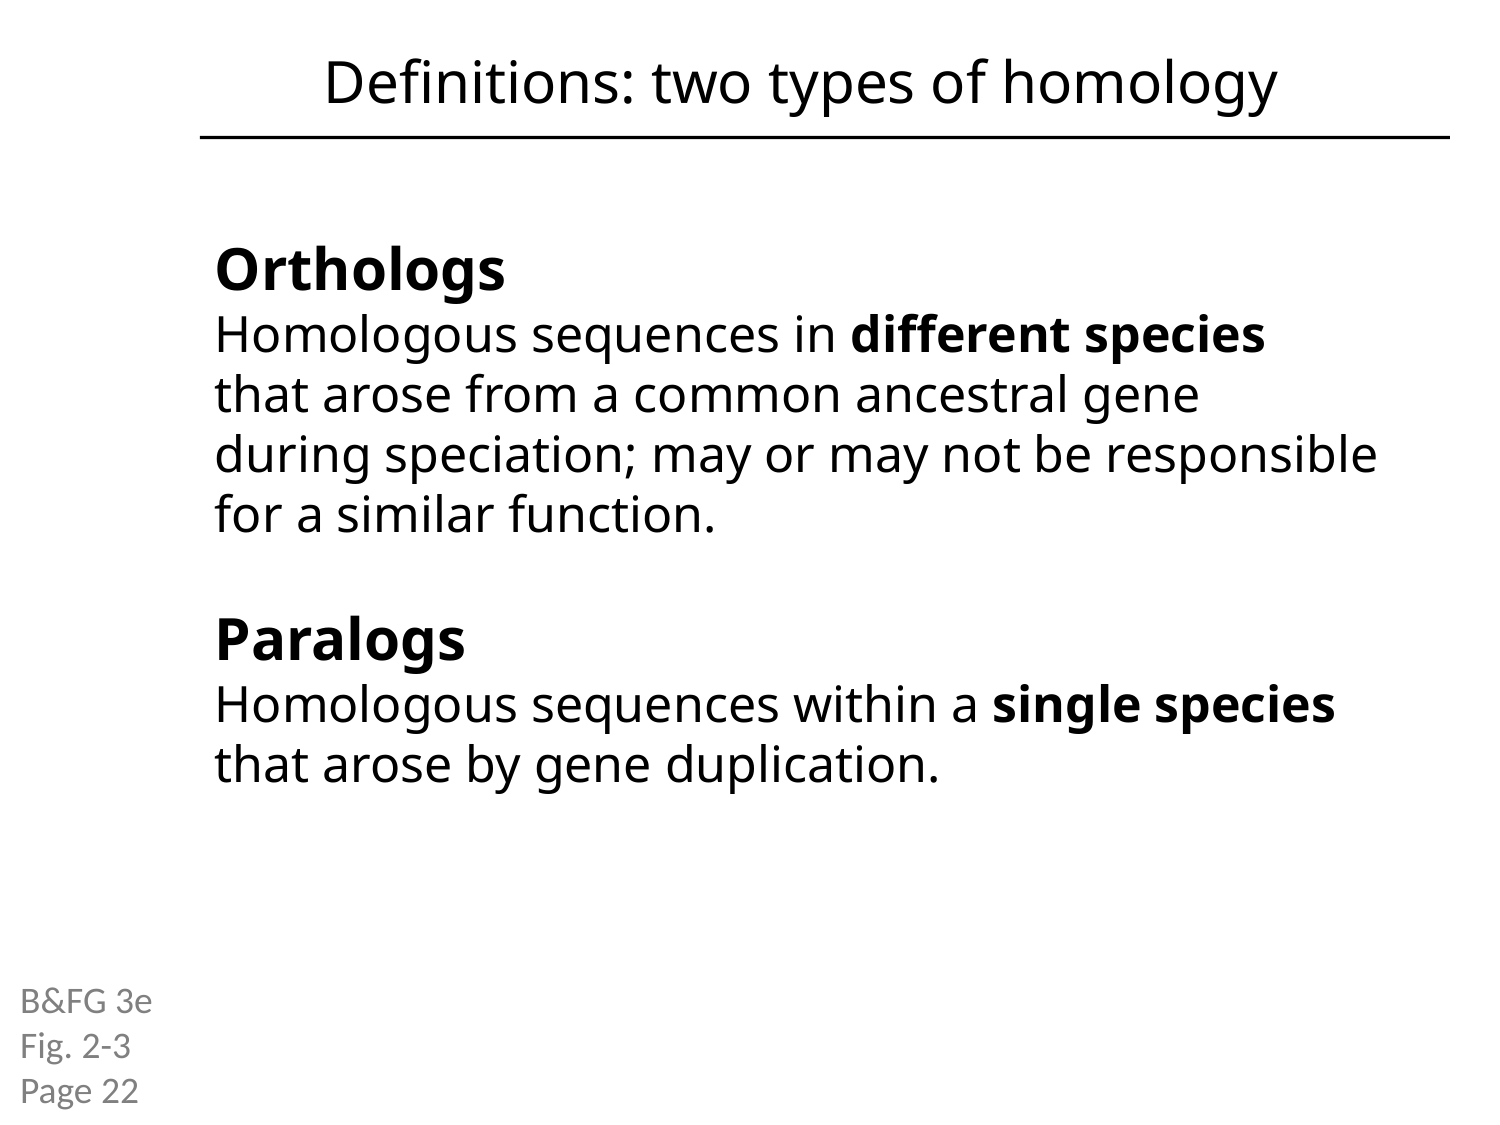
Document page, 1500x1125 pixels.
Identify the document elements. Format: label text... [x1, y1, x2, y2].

text_box Definitions: two types of homology [309, 37, 1309, 123]
text_box Orthologs Homologous sequences in different species that arose from a common ancestral gene during speciation; may or may not be responsible for a similar function. Paralogs Homologous sequences within a single species that arose by gene duplication. [200, 224, 1481, 800]
text_box B&FG 3e Fig. 2-3 Page 22 [5, 968, 169, 1119]
